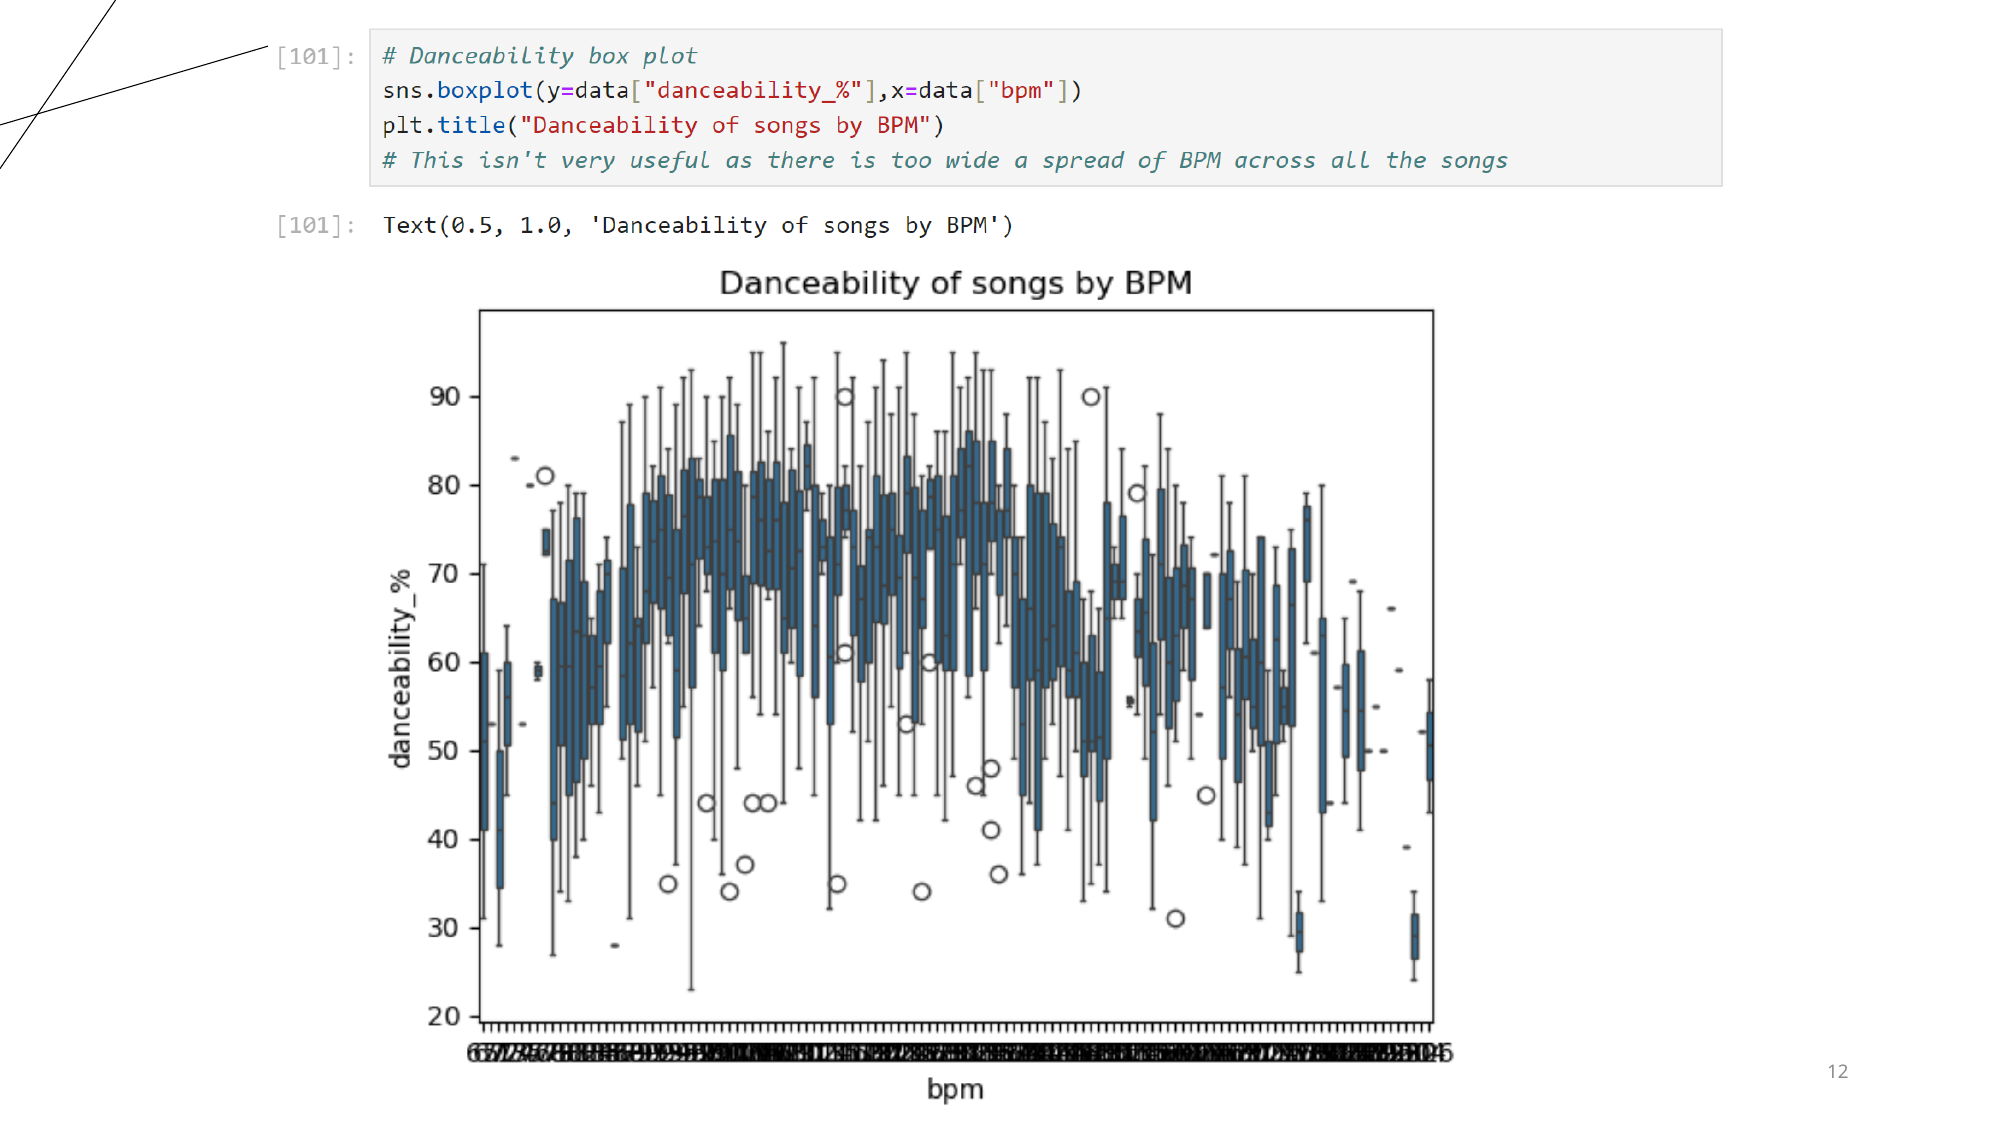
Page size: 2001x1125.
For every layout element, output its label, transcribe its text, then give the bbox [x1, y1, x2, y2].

slide_number 12 [1732, 1042, 1864, 1103]
picture [268, 0, 1732, 1125]
